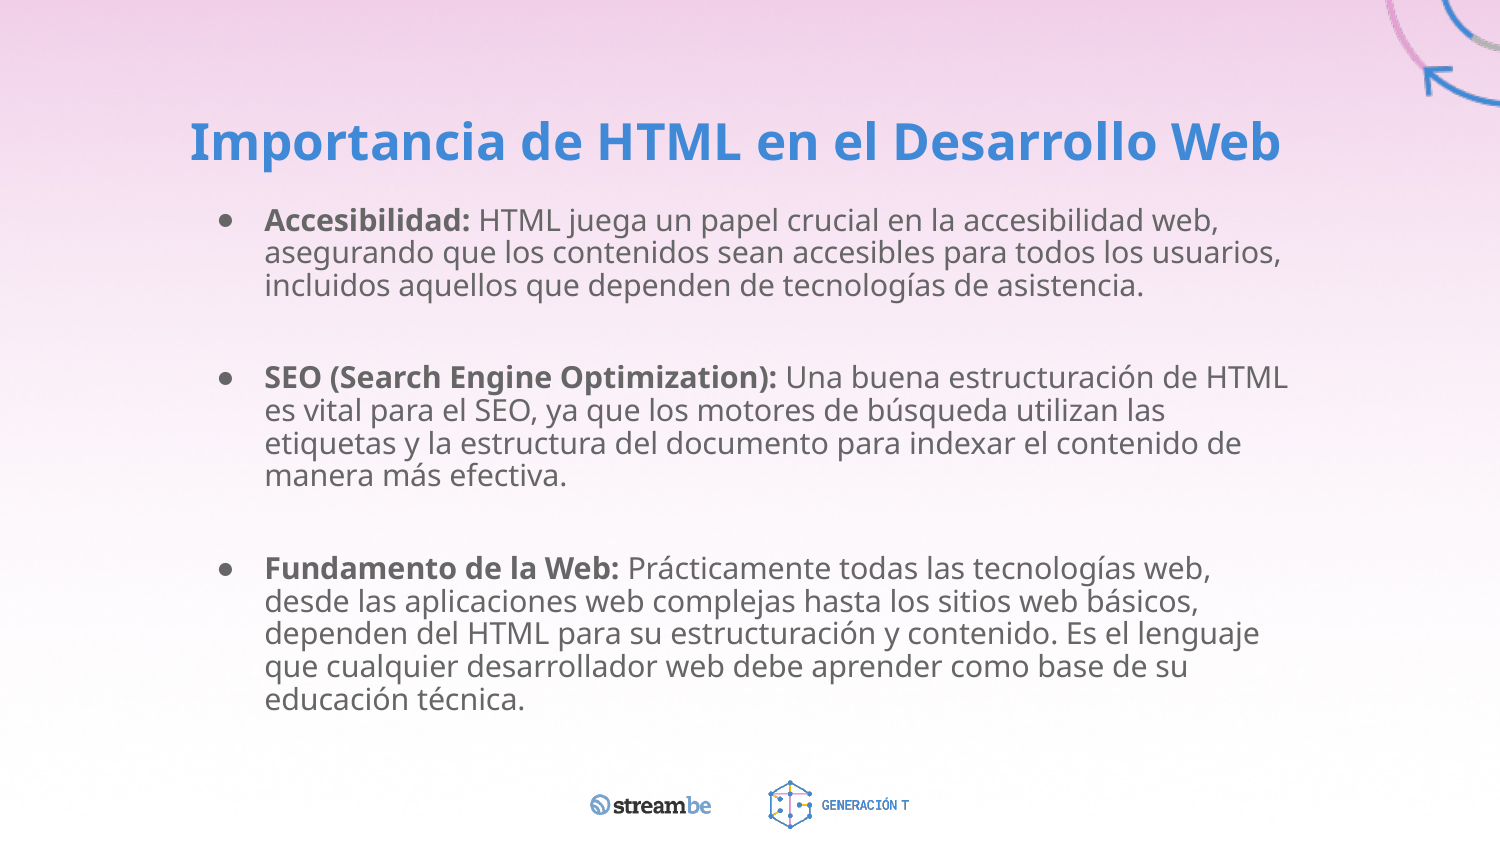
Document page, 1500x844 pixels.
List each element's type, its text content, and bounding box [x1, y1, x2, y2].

picture [0, 0, 1500, 844]
title Importancia de HTML en el Desarrollo Web [174, 58, 1299, 178]
subtitle Accesibilidad: HTML juega un papel crucial en la accesibilidad web, asegurando que los contenidos sean accesibles para todos los usuarios, incluidos aquellos que dependen de tecnologías de asistencia. SEO (Search Engine Optimization): Una buena estructuración de HTML es vital para el SEO, ya que los motores de búsqueda utilizan las etiquetas y la estructura del documento para indexar el contenido de manera más efectiva. Fundamento de la Web: Prácticamente todas las tecnologías web, desde las aplicaciones web complejas hasta los sitios web básicos, dependen del HTML para su estructuración y contenido. Es el lenguaje que cualquier desarrollador web debe aprender como base de su educación técnica. [187, 199, 1313, 735]
